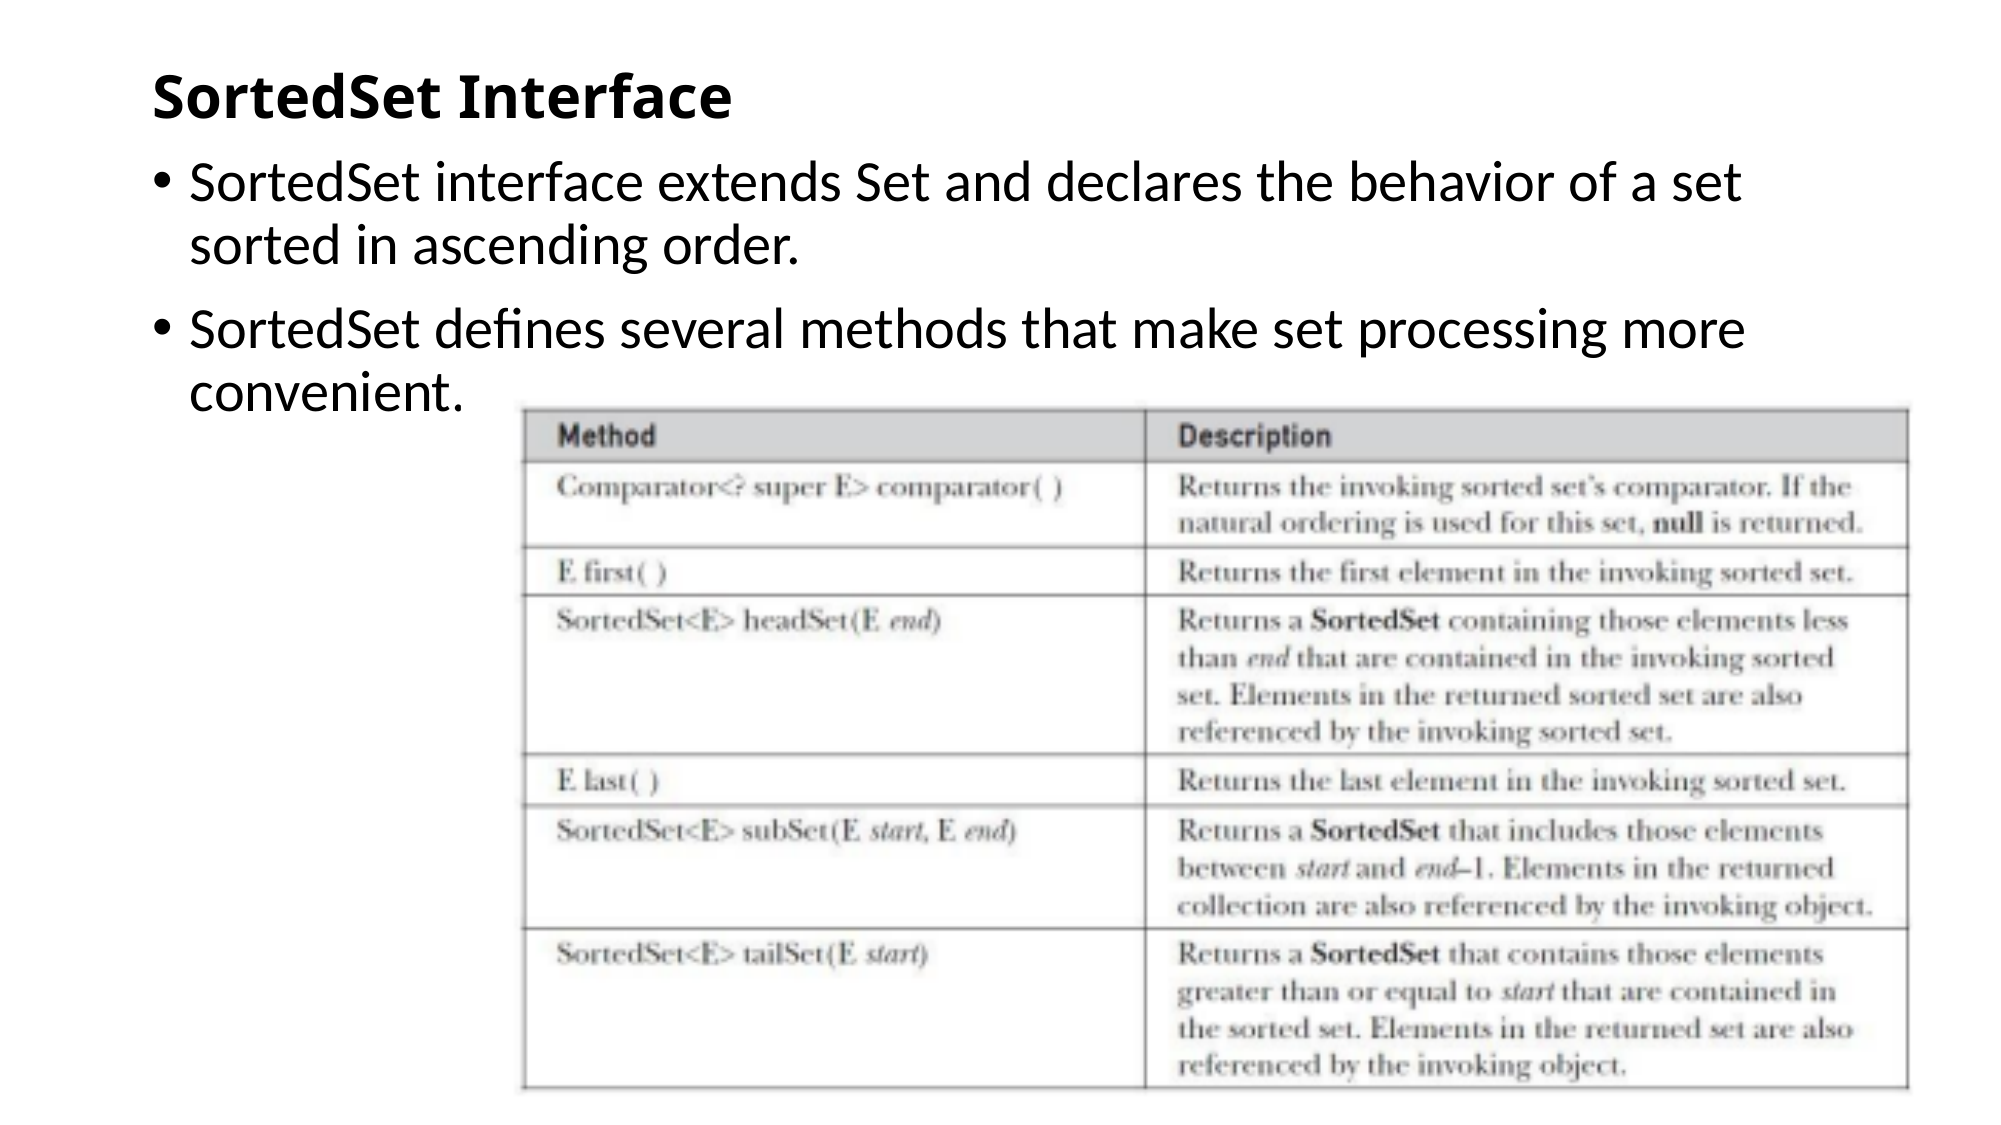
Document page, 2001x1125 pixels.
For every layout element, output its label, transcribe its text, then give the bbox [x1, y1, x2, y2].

title SortedSet Interface [137, 59, 1863, 140]
picture [460, 395, 1975, 1125]
list SortedSet interface extends Set and declares the behavior of a set sorted in ascending order. SortedSet defines several methods that make set processing more convenient. [137, 143, 1863, 1014]
